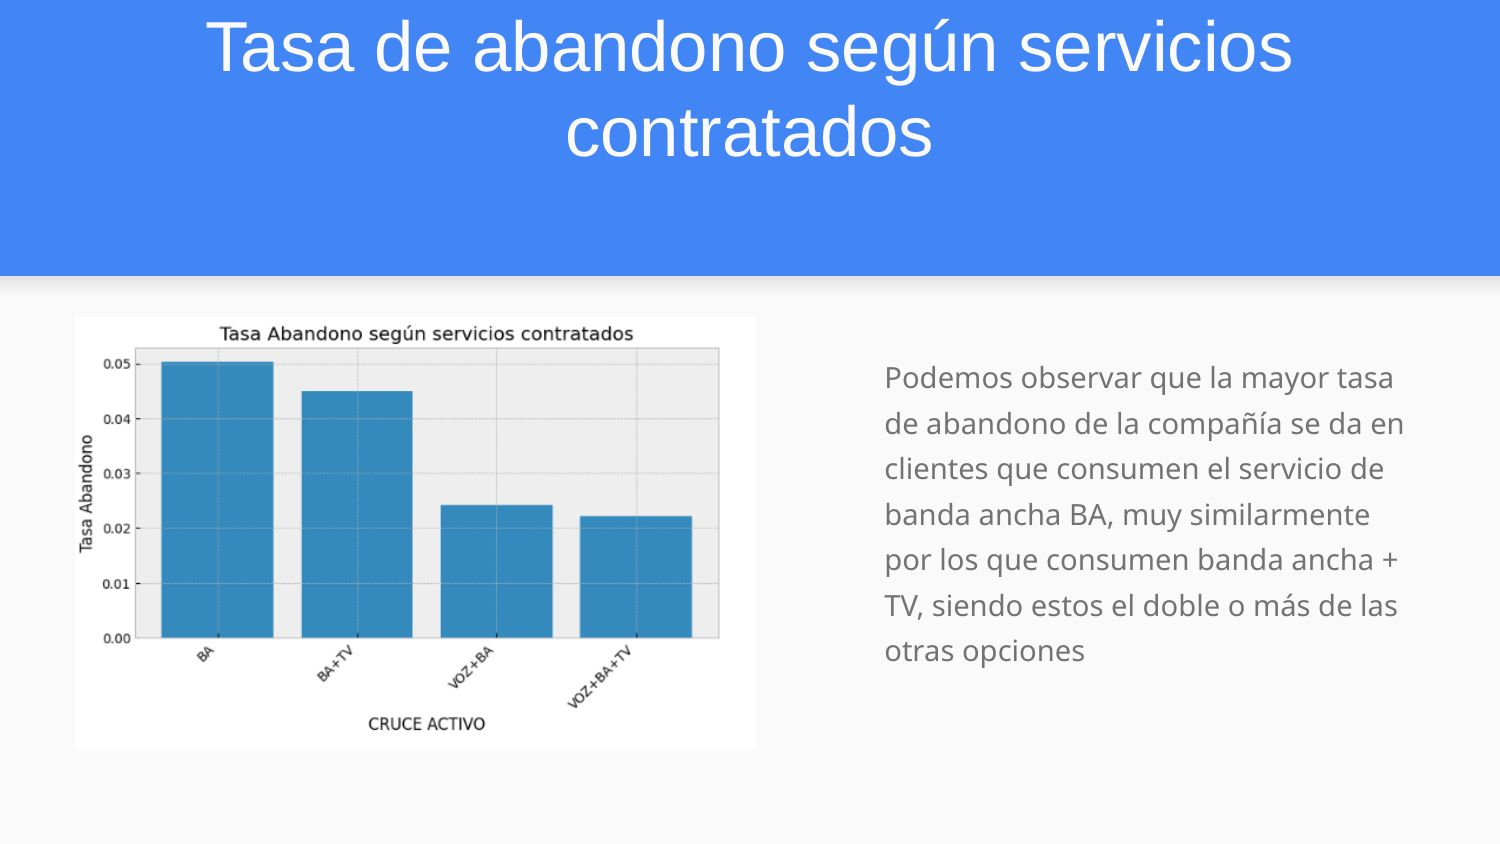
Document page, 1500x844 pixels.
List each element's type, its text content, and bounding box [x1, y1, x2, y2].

picture [75, 317, 757, 750]
text_box Podemos observar que la mayor tasa de abandono de la compañía se da en clientes que consumen el servicio de banda ancha BA, muy similarmente por los que consumen banda ancha + TV, siendo estos el doble o más de las otras opciones [869, 334, 1425, 776]
title Tasa de abandono según servicios contratados [75, 81, 1425, 186]
